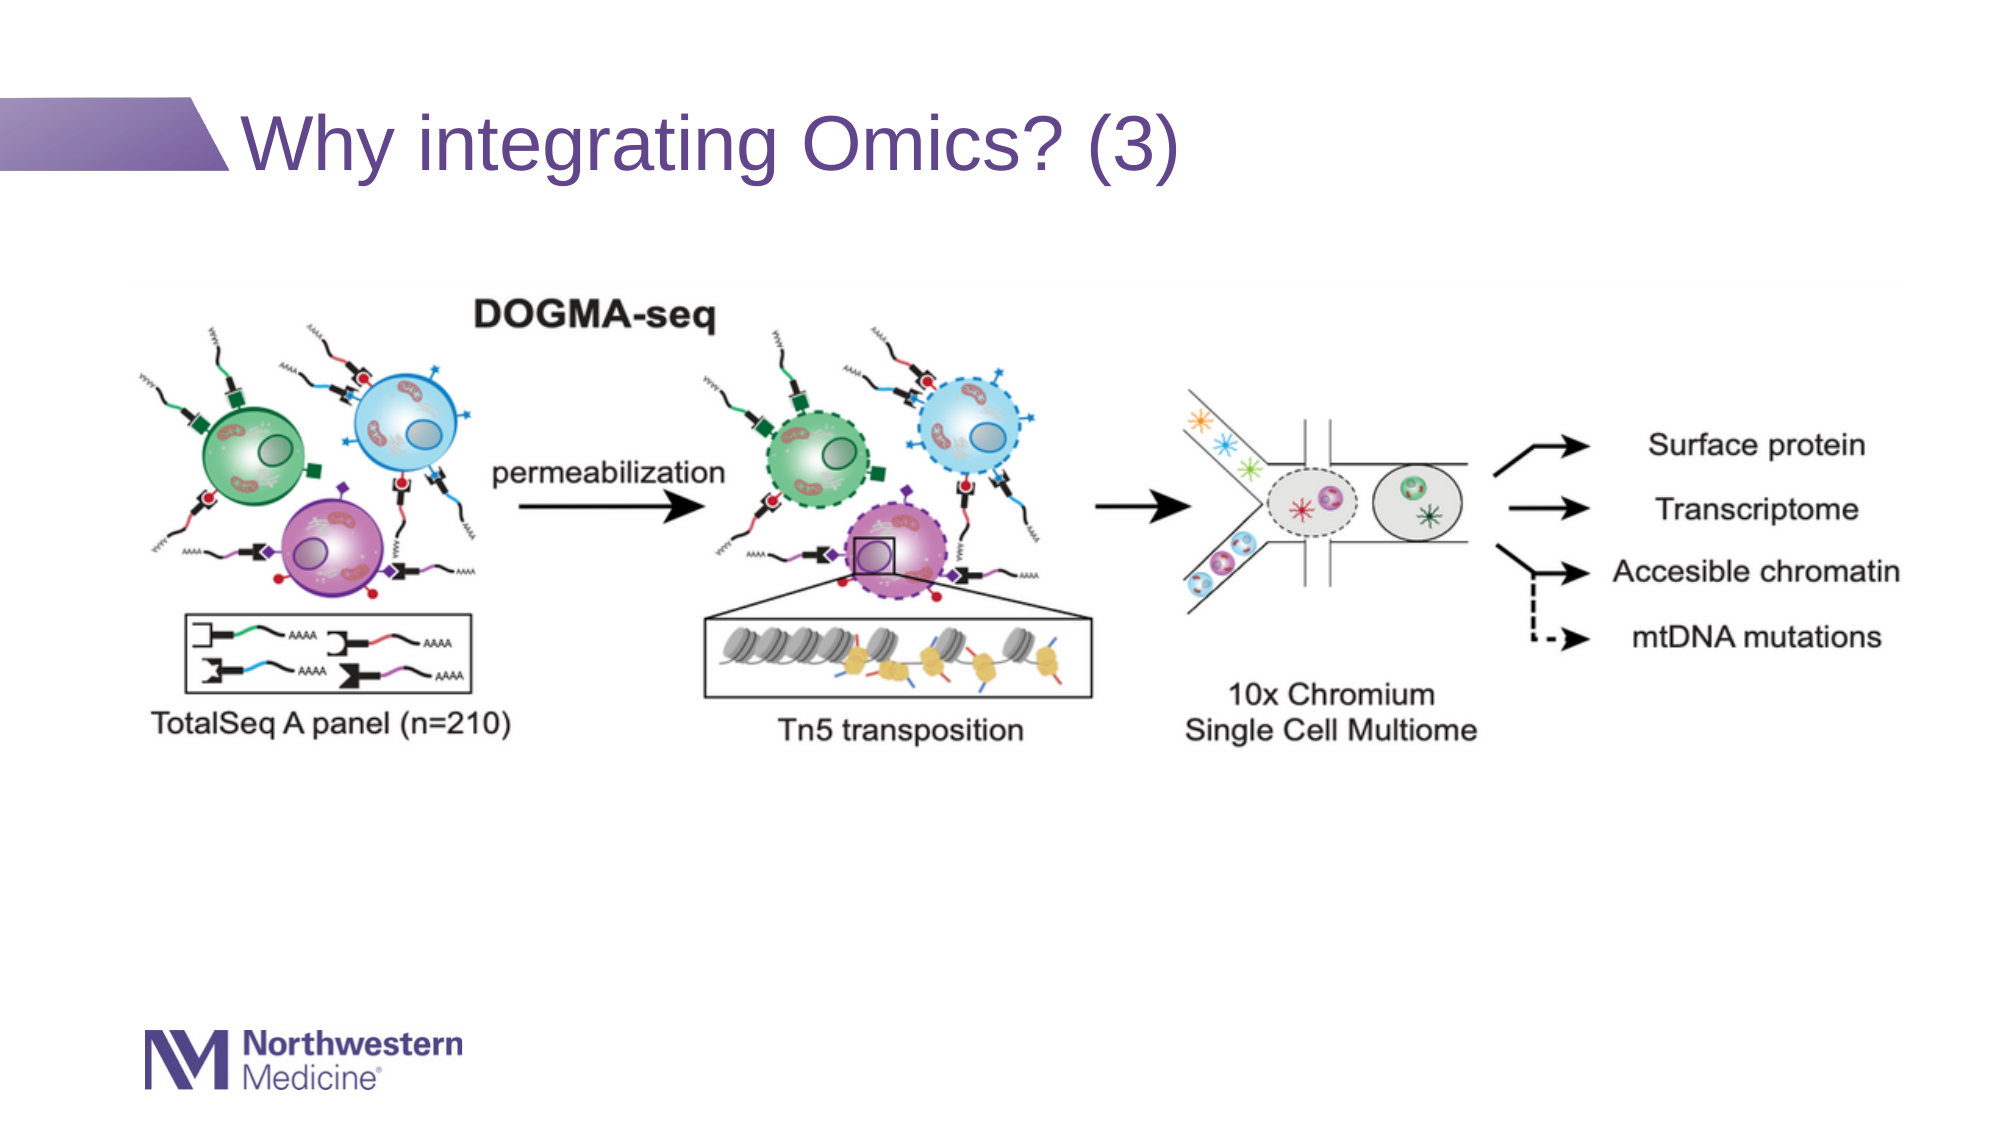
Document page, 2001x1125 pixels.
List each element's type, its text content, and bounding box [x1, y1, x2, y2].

title Why integrating Omics? (3) [240, 27, 1971, 195]
picture [145, 1030, 463, 1090]
picture [126, 283, 1905, 755]
